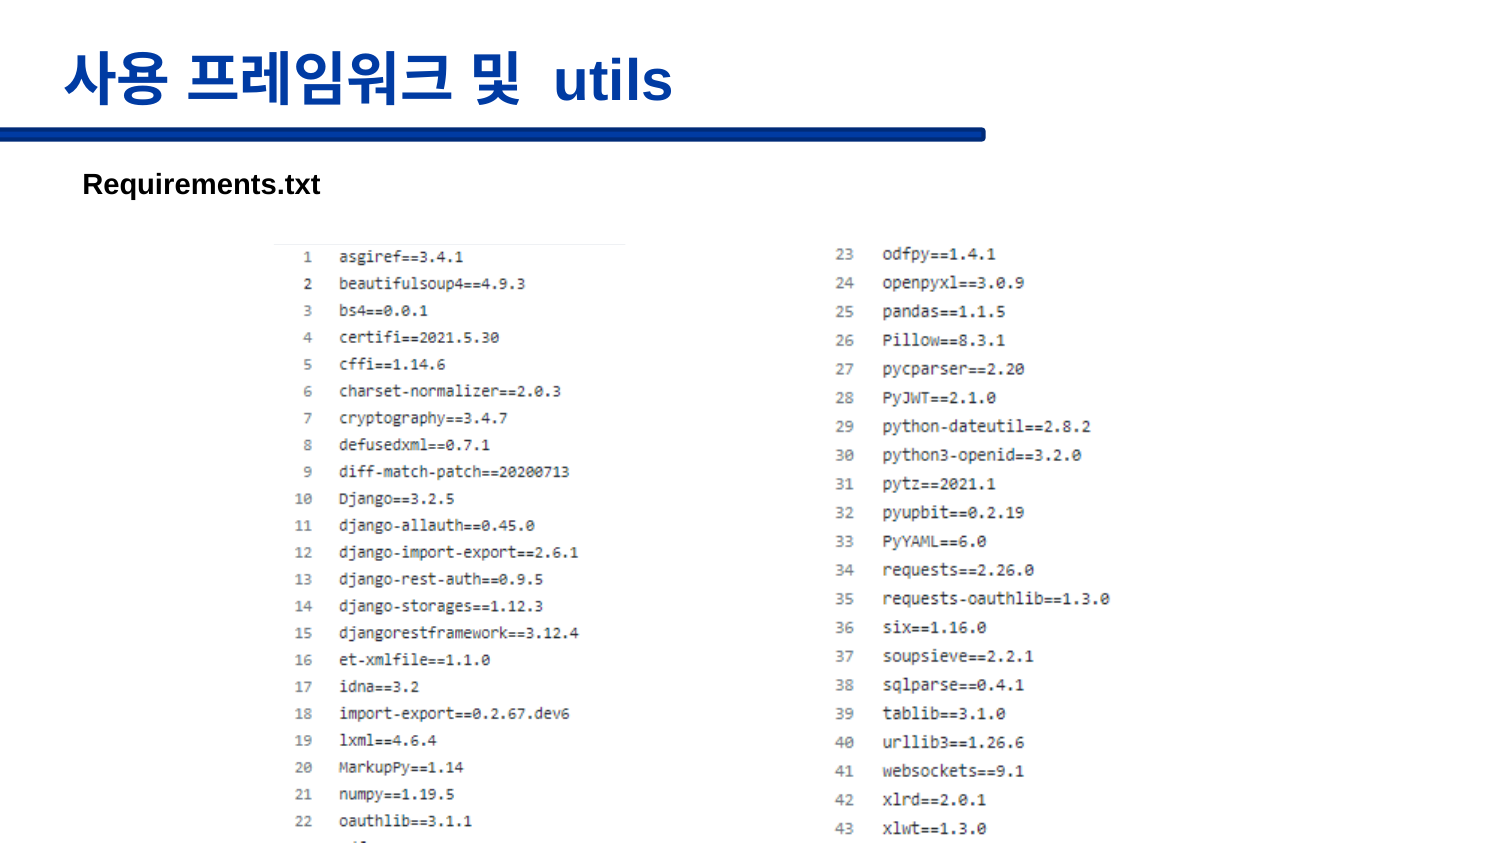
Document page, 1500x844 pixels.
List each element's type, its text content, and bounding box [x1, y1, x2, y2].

picture [273, 244, 626, 844]
picture [808, 244, 1159, 844]
text_box Requirements.txt [67, 157, 337, 208]
text_box [0, 127, 986, 142]
title 사용 프레임워크 및 utils [48, 27, 1315, 122]
